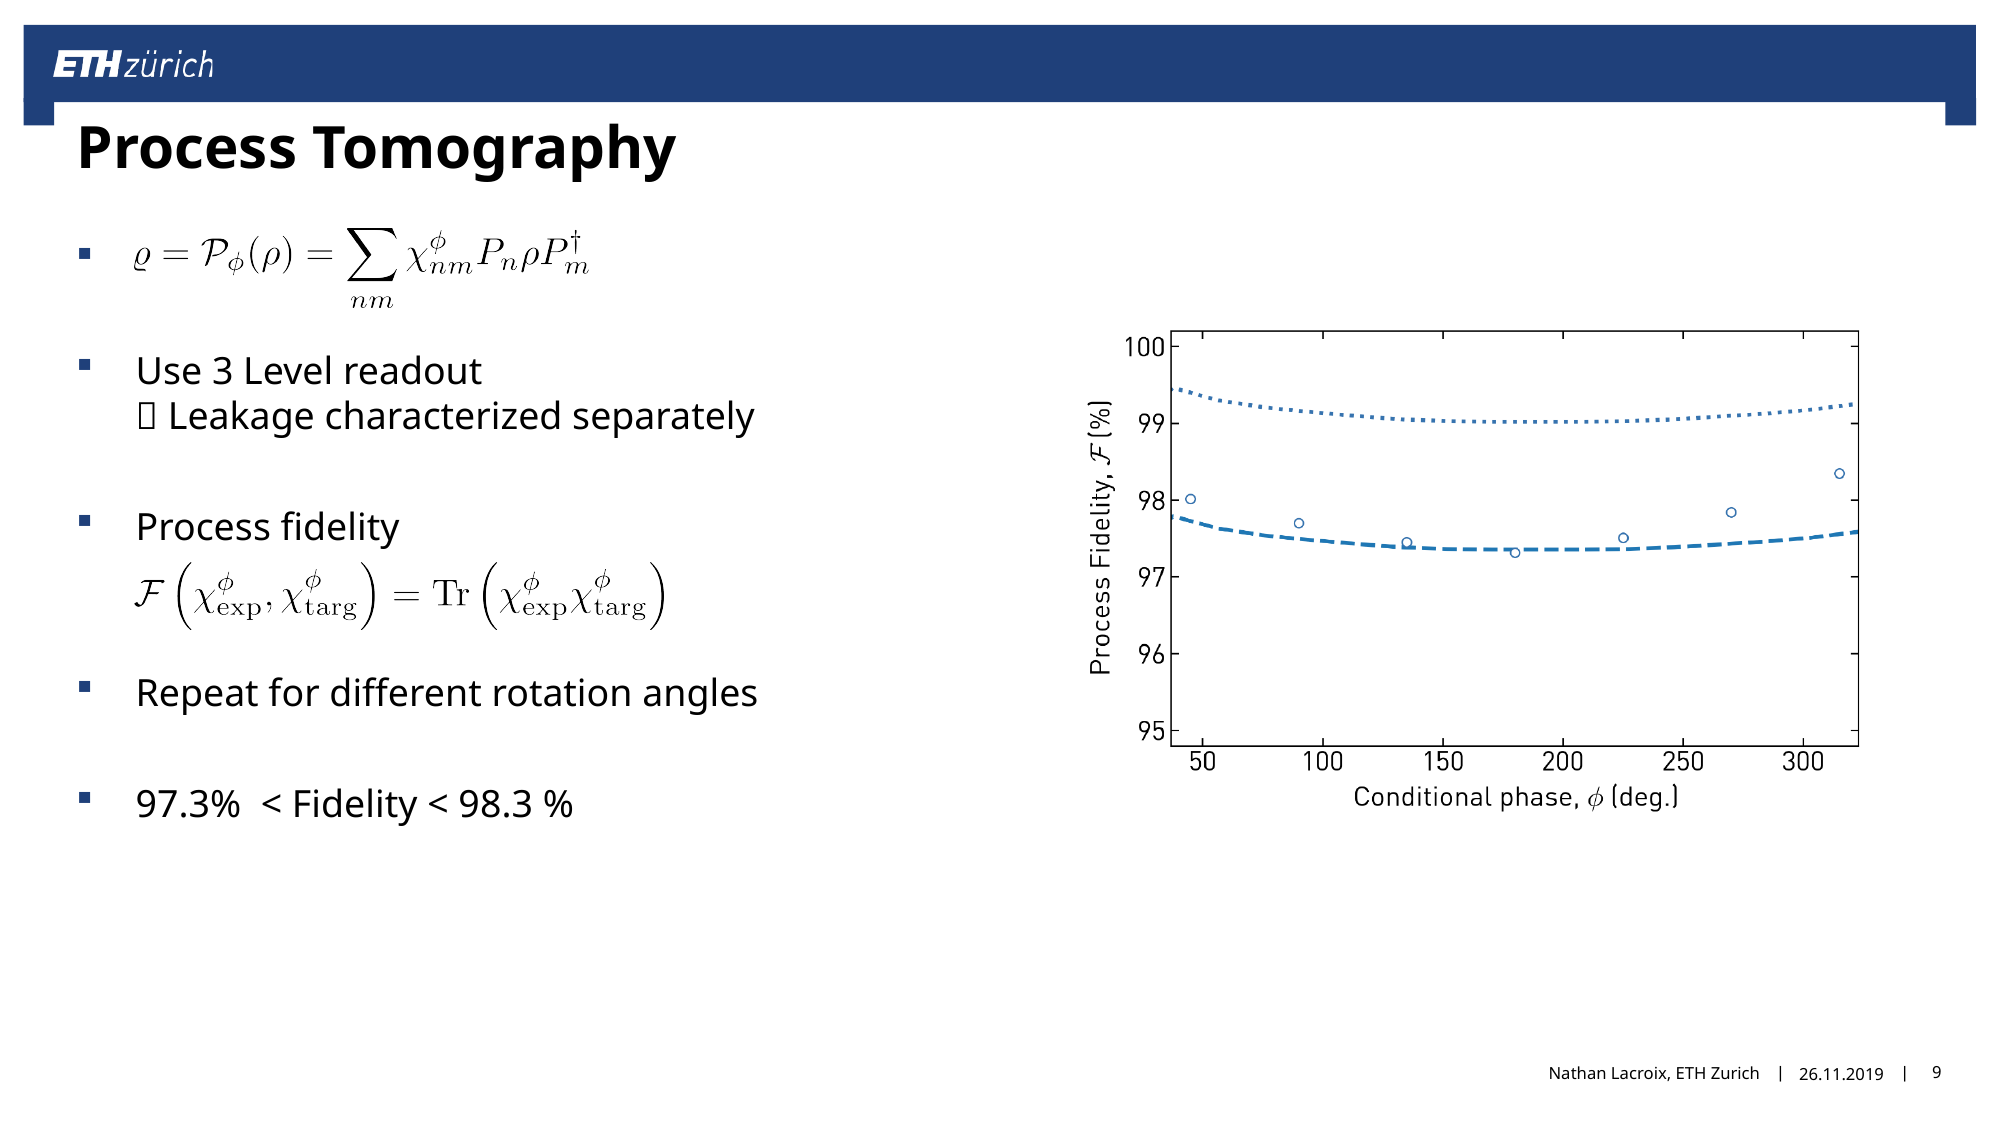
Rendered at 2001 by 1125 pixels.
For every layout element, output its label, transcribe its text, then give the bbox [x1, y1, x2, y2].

slide_number 9 [1907, 1034, 1967, 1112]
title Process Tomography [53, 101, 1947, 191]
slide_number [1791, 1034, 1892, 1112]
list Use 3 Level readout  Leakage characterized separately Process fidelity Repeat for different rotation angles 97.3% < Fidelity < 98.3 % [53, 236, 829, 927]
picture [134, 561, 665, 630]
footer Nathan Lacroix, ETH Zurich [1000, 1034, 1761, 1111]
picture [134, 227, 589, 308]
picture [1060, 265, 1947, 814]
